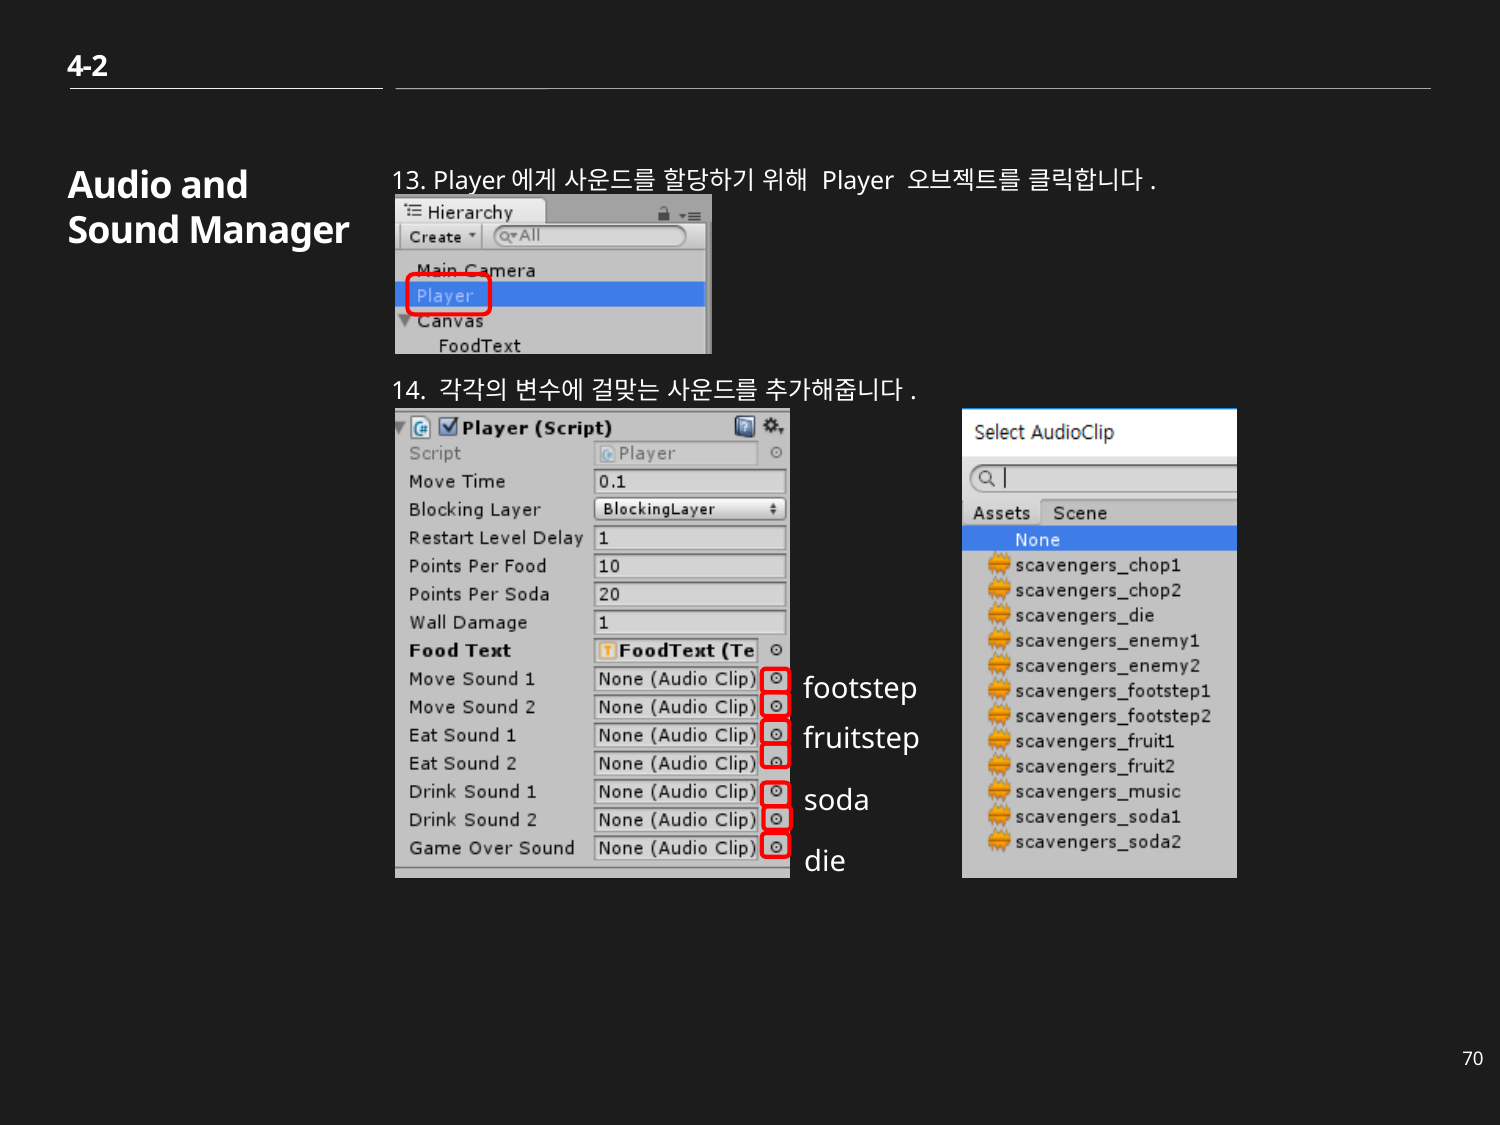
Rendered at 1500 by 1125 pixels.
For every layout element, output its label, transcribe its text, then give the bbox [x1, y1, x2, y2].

text_box 13. Player에게 사운드를 할당하기 위해 Player 오브젝트를 클릭합니다. 14. 각각의 변수에 걸맞는 사운드를 추가해줍니다. [376, 157, 1172, 502]
picture [395, 408, 790, 878]
picture [395, 194, 712, 354]
text_box soda [793, 773, 885, 824]
picture [961, 408, 1237, 878]
text_box 70 [1377, 1039, 1499, 1080]
text_box die [789, 834, 861, 885]
text_box footstep [793, 661, 933, 711]
text_box 4-2 [52, 39, 123, 90]
text_box fruitstep [793, 711, 935, 762]
title Audio and Sound Manager [52, 153, 384, 395]
